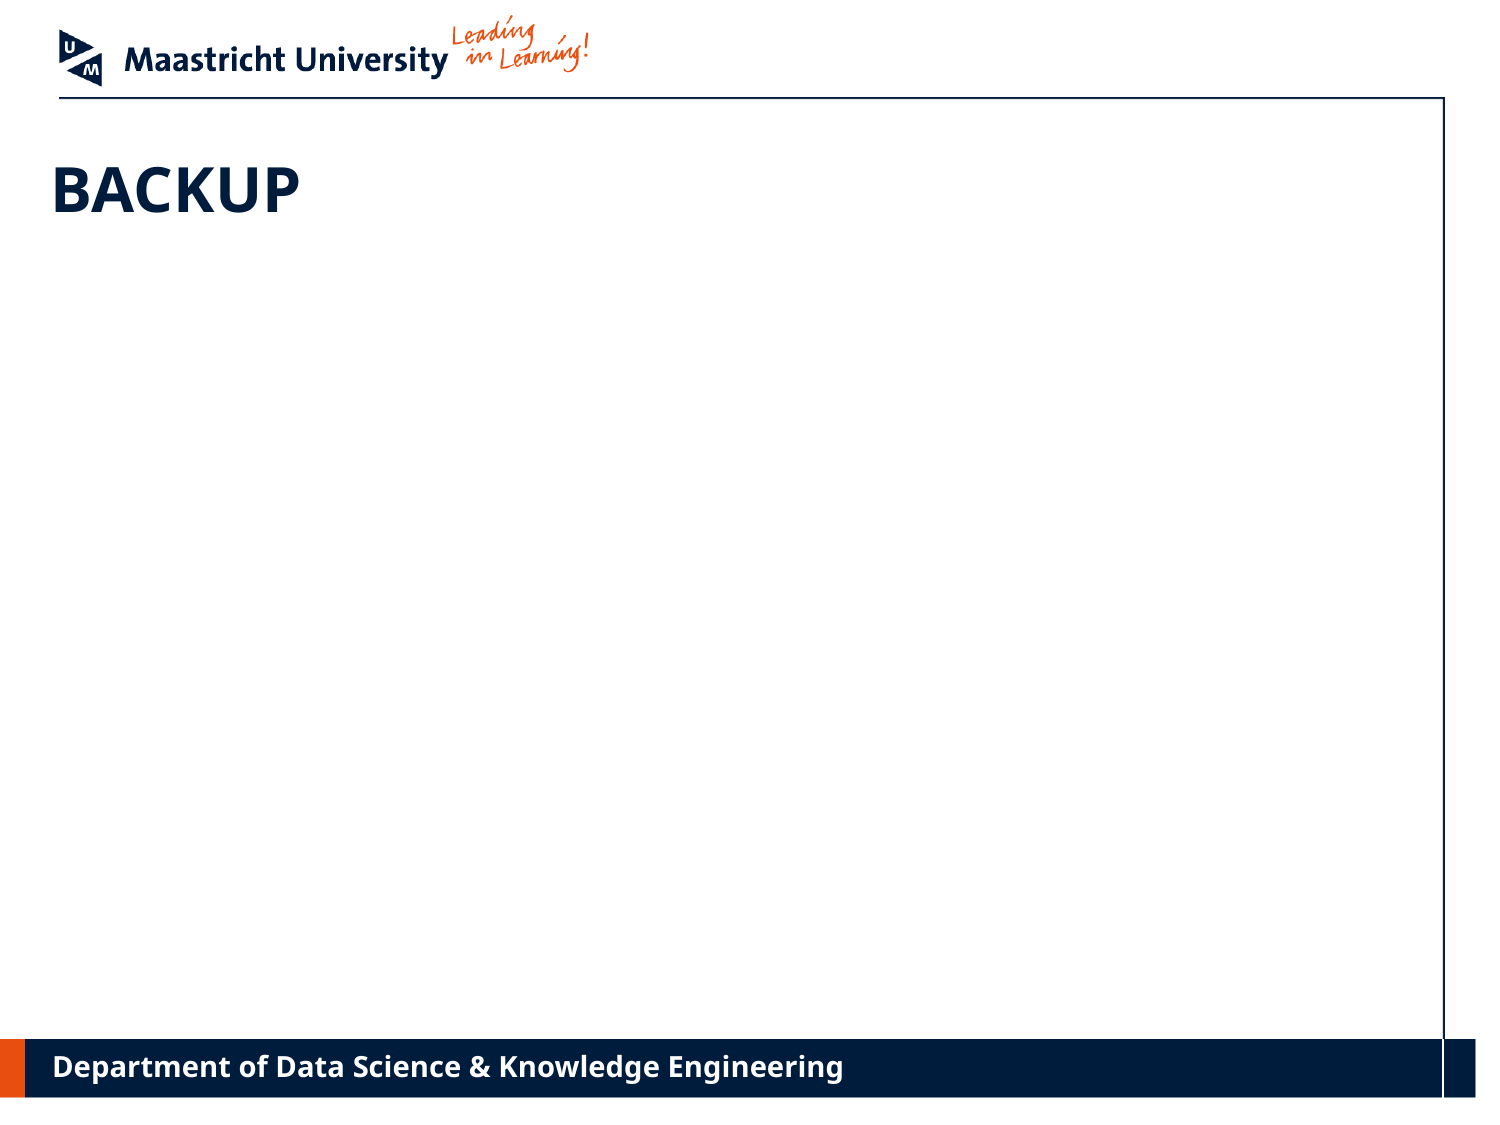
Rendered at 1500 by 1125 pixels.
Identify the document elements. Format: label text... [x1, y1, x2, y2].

title BACKUP [50, 149, 1438, 275]
picture [0, 0, 1500, 1125]
